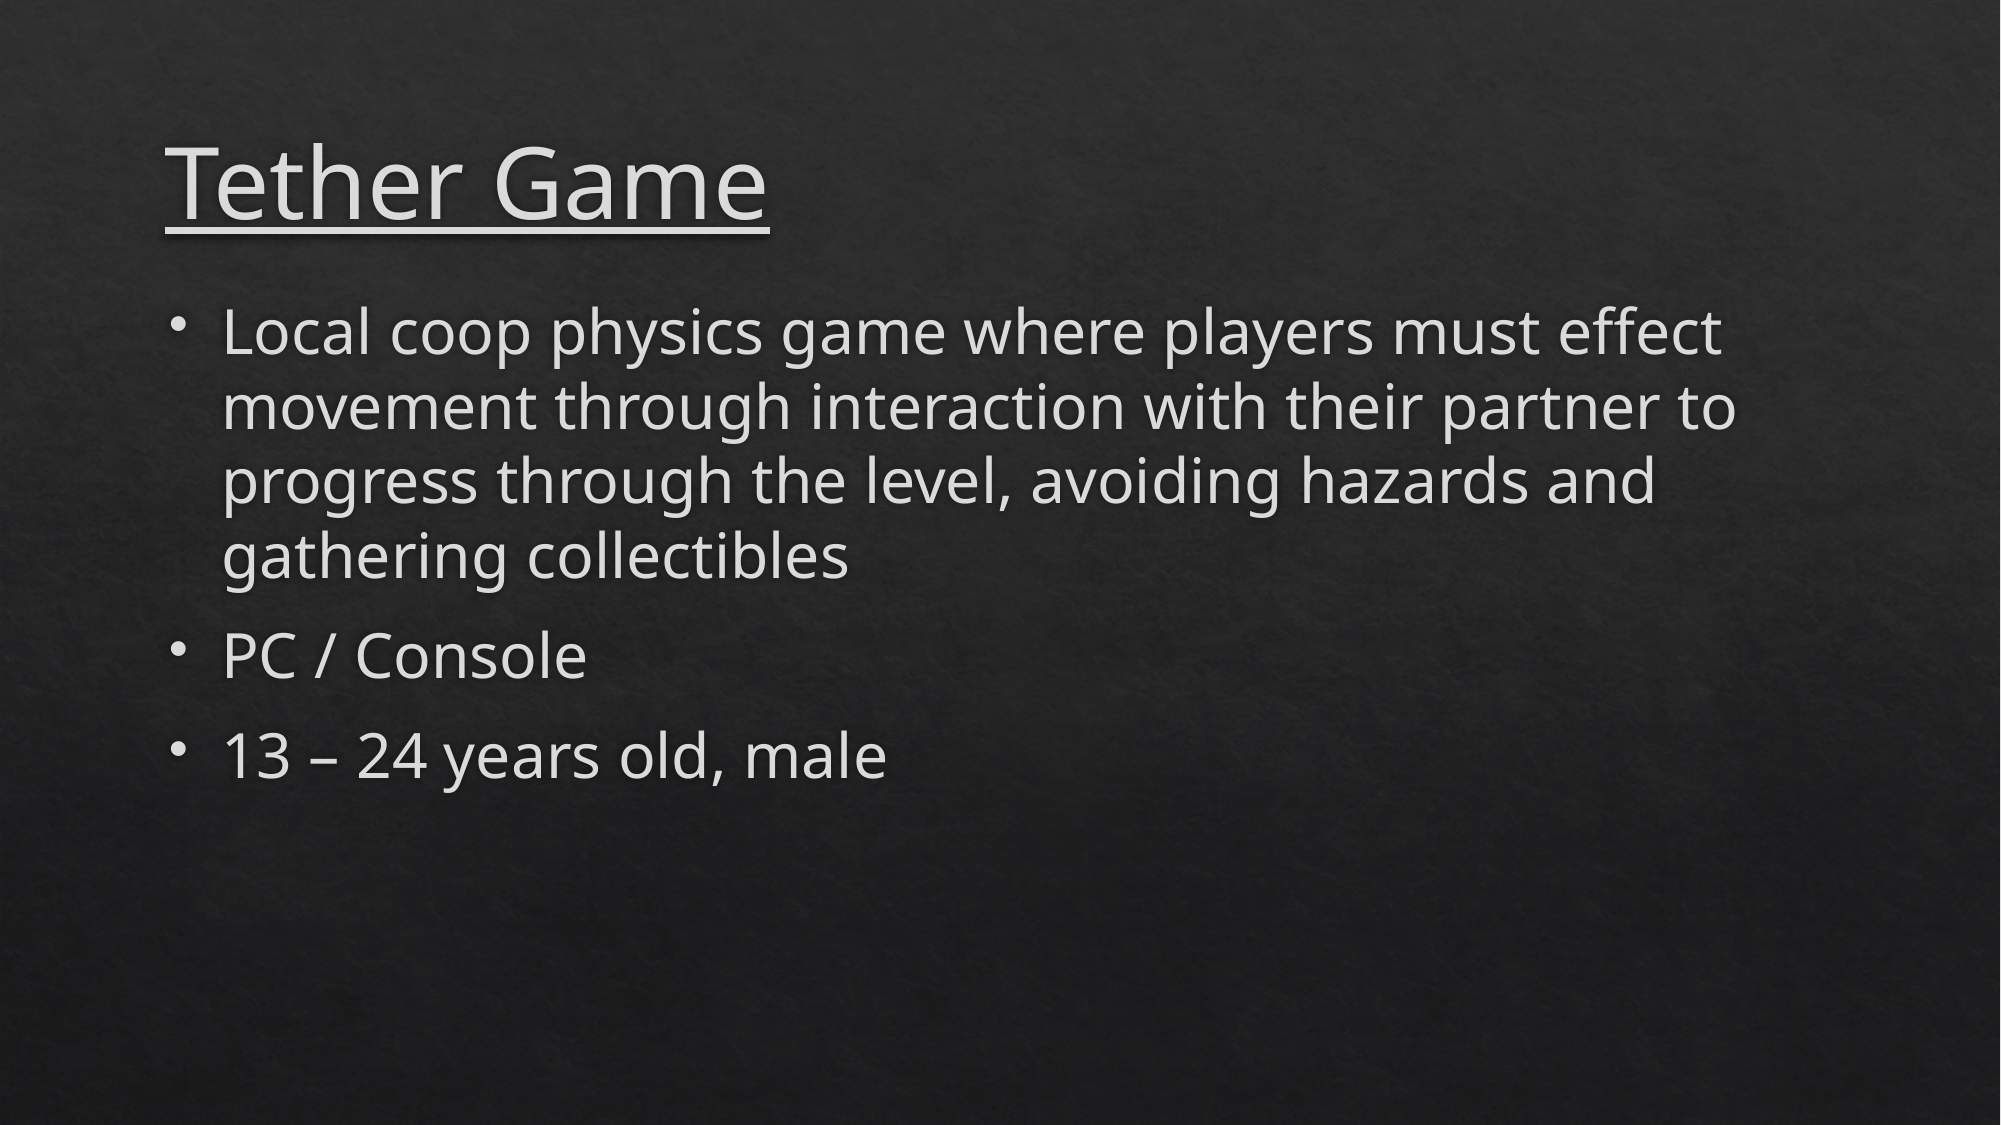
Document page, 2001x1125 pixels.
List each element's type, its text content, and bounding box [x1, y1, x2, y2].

title Tether Game [149, 99, 1849, 260]
list Local coop physics game where players must effect movement through interaction with their partner to progress through the level, avoiding hazards and gathering collectibles PC / Console 13 – 24 years old, male [149, 284, 1849, 950]
